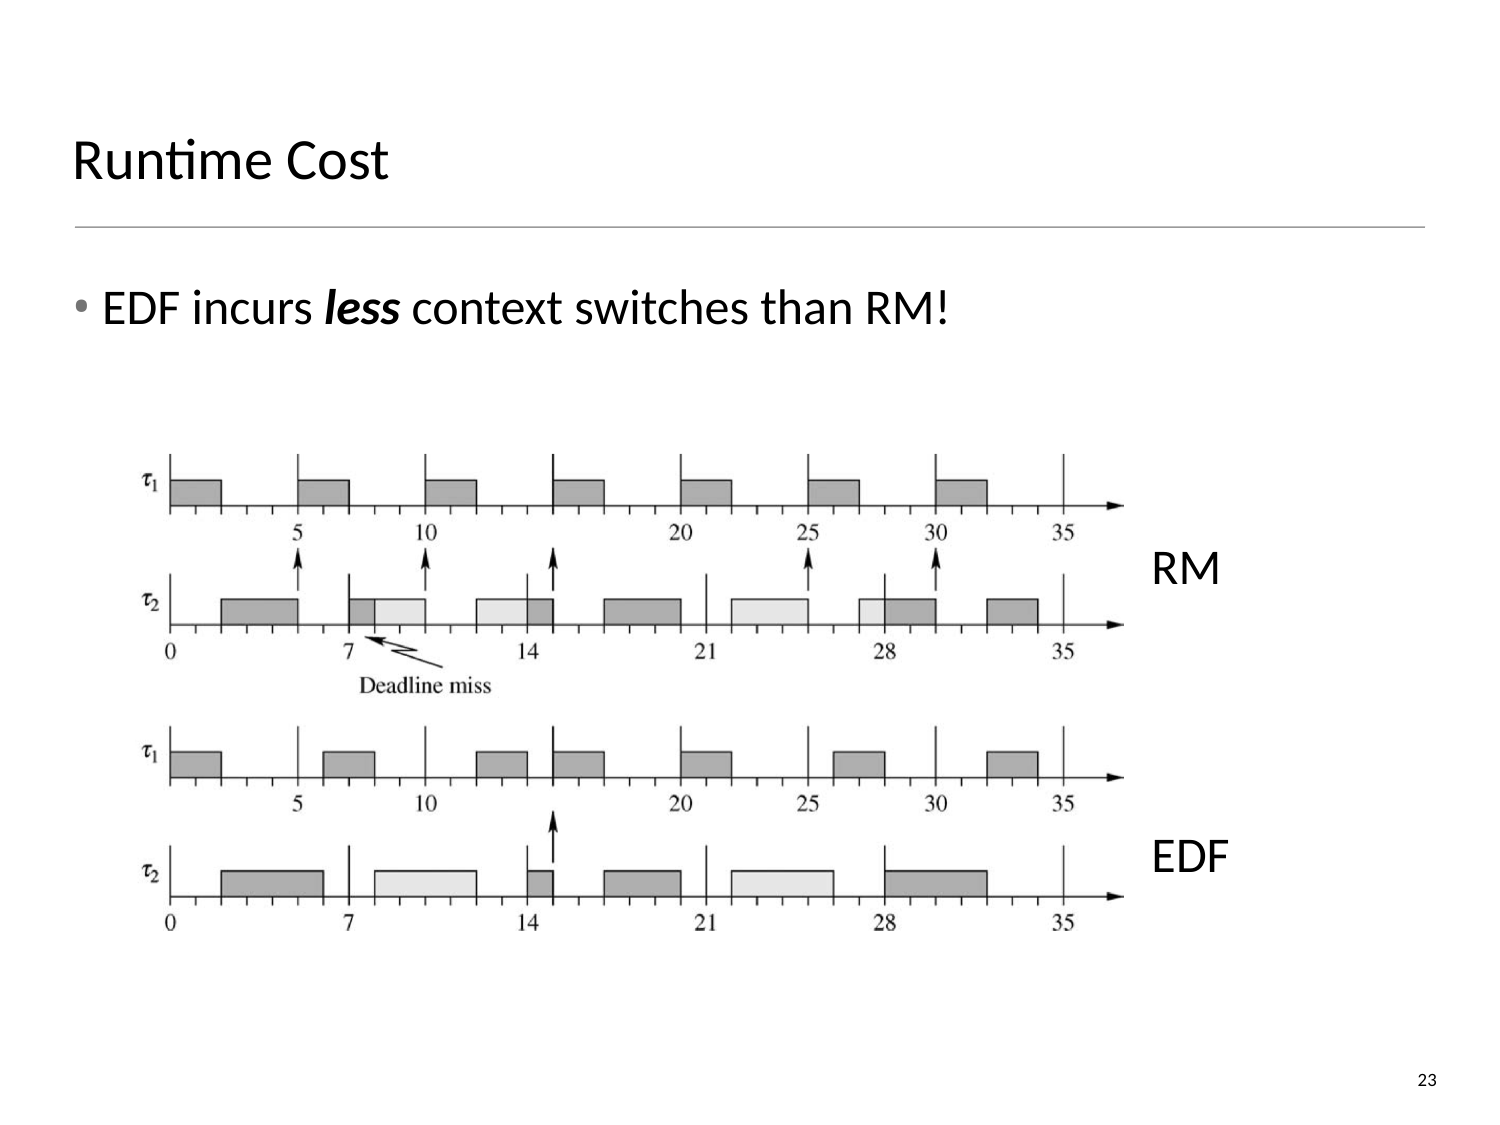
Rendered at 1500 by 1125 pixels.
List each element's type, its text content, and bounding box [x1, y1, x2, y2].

picture [135, 420, 1164, 936]
title Runtime Cost [66, 36, 1436, 199]
text_box 23 [1416, 1060, 1452, 1096]
text_box RM [1168, 527, 1237, 602]
text_box EDF [1168, 814, 1245, 890]
list EDF incurs less context switches than RM! But EDF needs to recompute all priorities at job arrivals (not present in RM) [66, 268, 1436, 1028]
